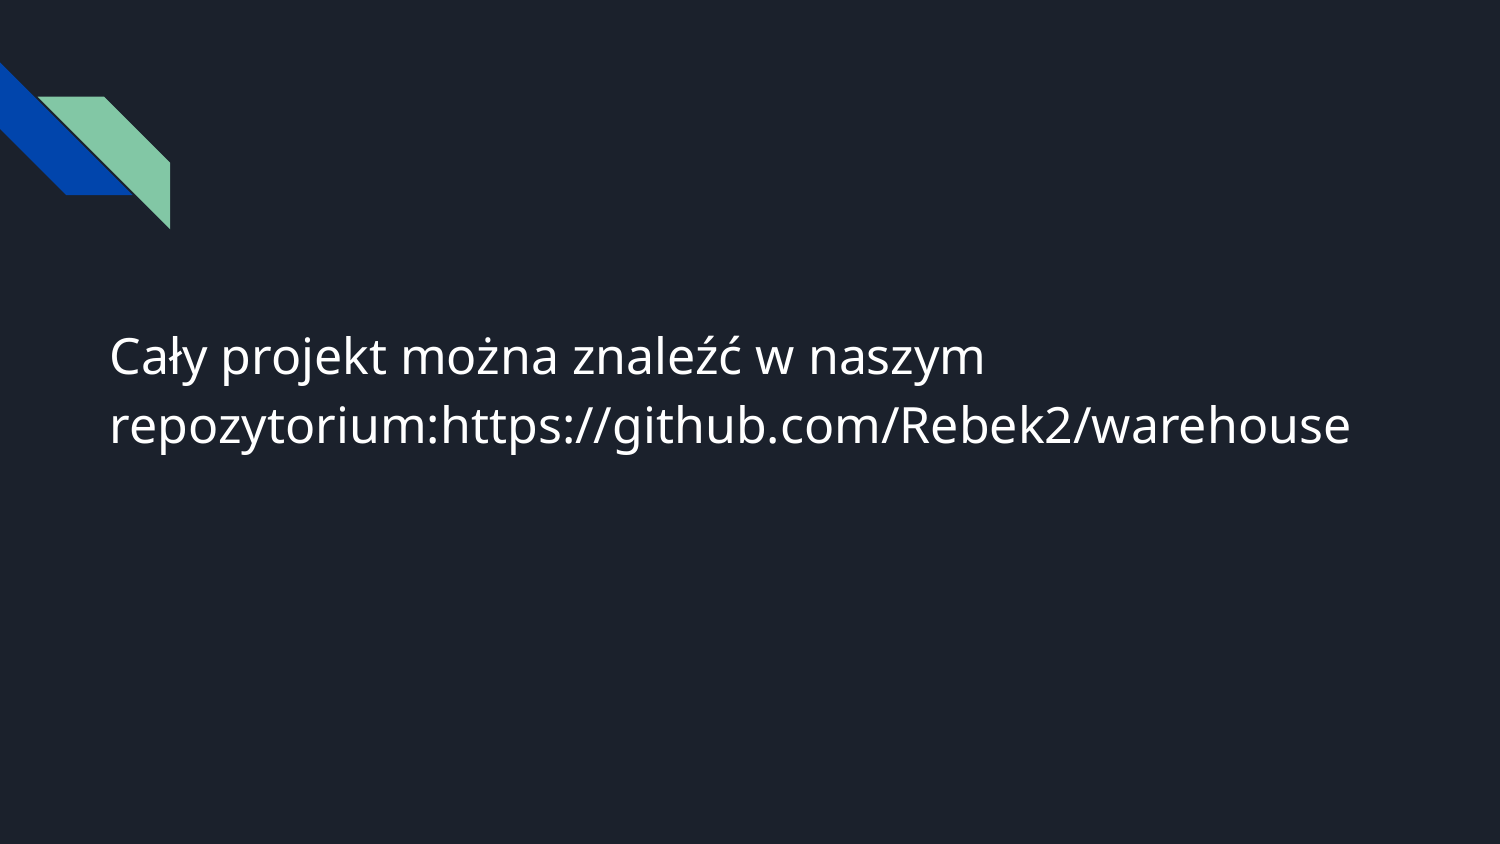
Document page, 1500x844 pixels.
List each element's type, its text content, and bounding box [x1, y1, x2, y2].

title Cały projekt można znaleźć w naszym repozytorium:https://github.com/Rebek2/warehouse [94, 306, 1437, 493]
